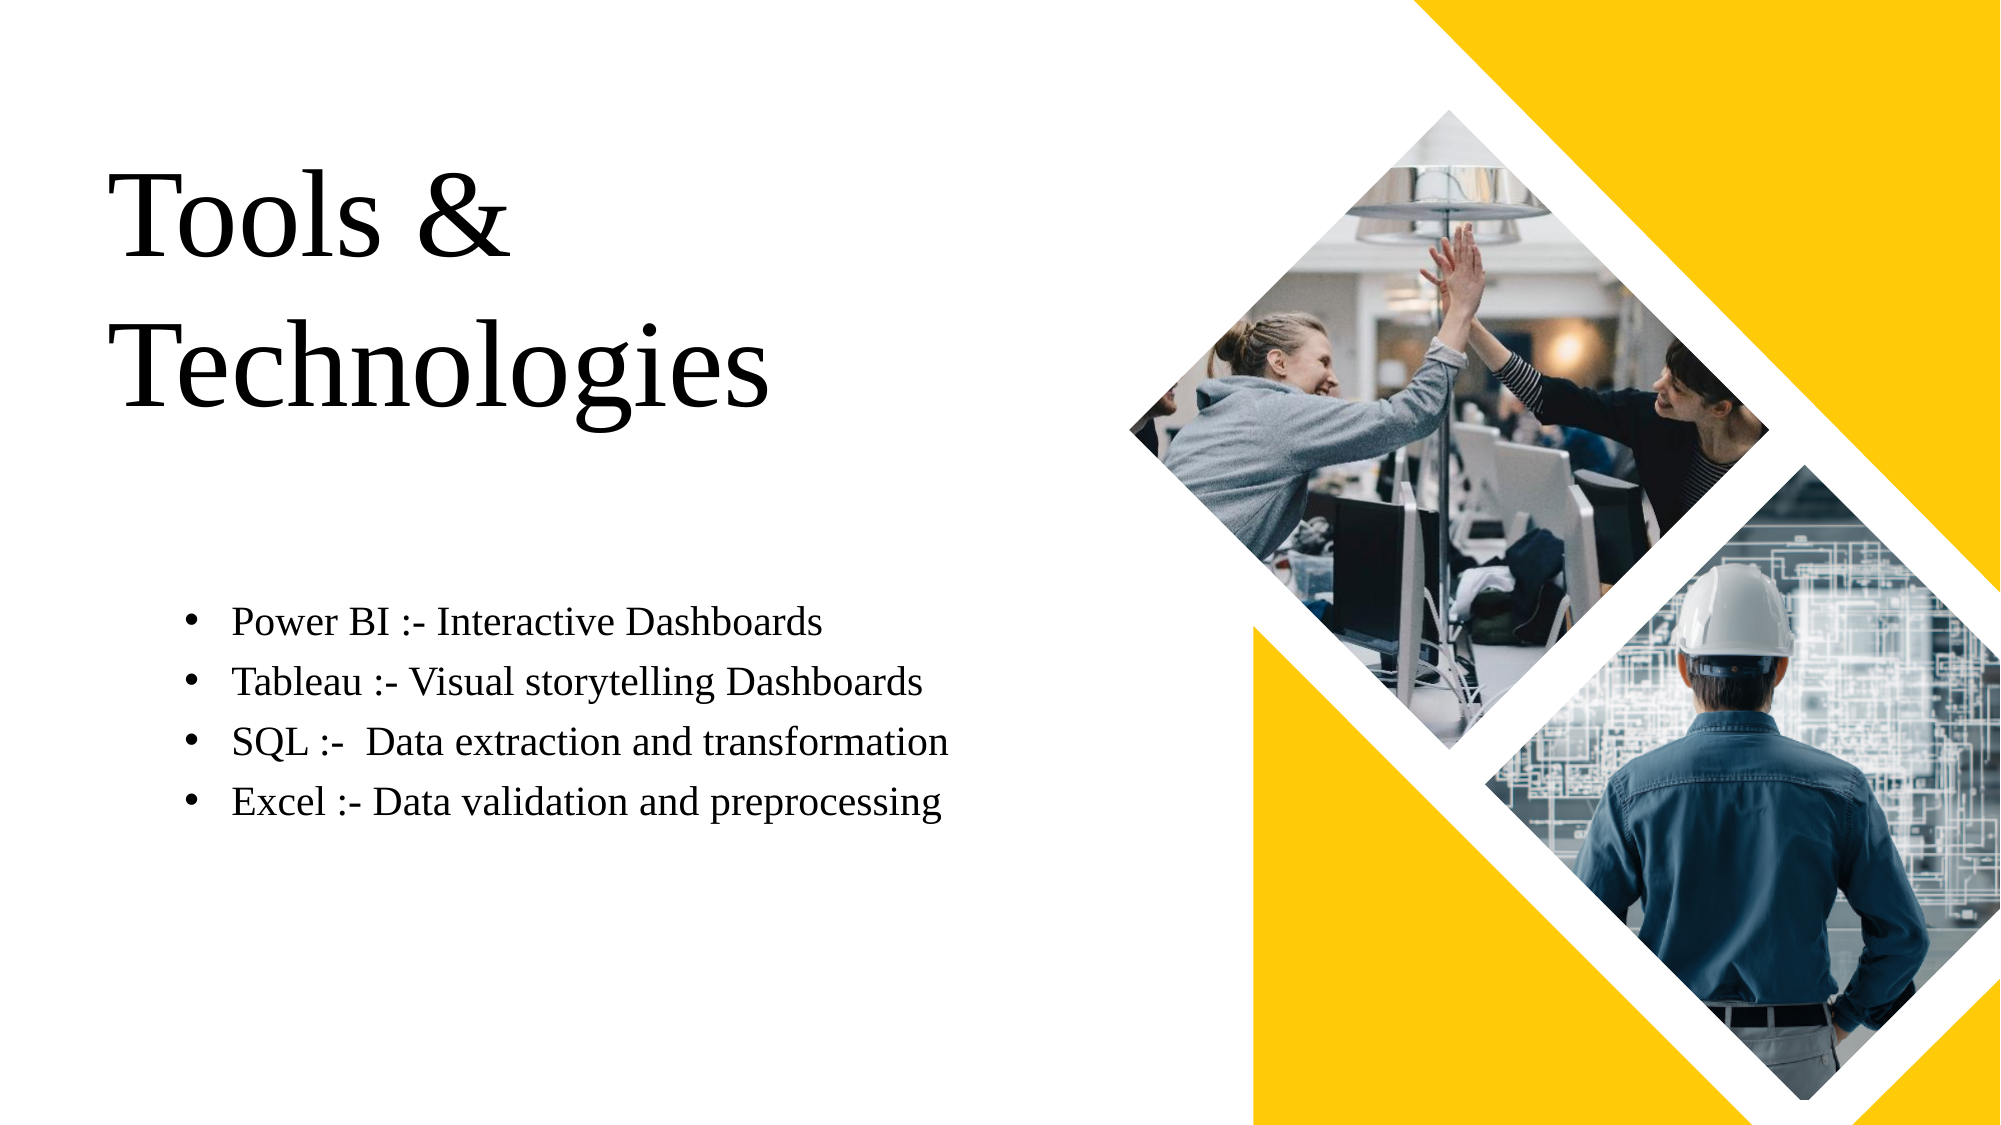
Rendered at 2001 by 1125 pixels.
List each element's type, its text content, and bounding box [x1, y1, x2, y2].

title Tools & Technologies [107, 71, 1076, 432]
list Power BI :- Interactive Dashboards Tableau :- Visual storytelling Dashboards SQL :- Data extraction and transformation Excel :- Data validation and preprocessing [184, 584, 1151, 916]
picture [1129, 109, 2000, 1100]
